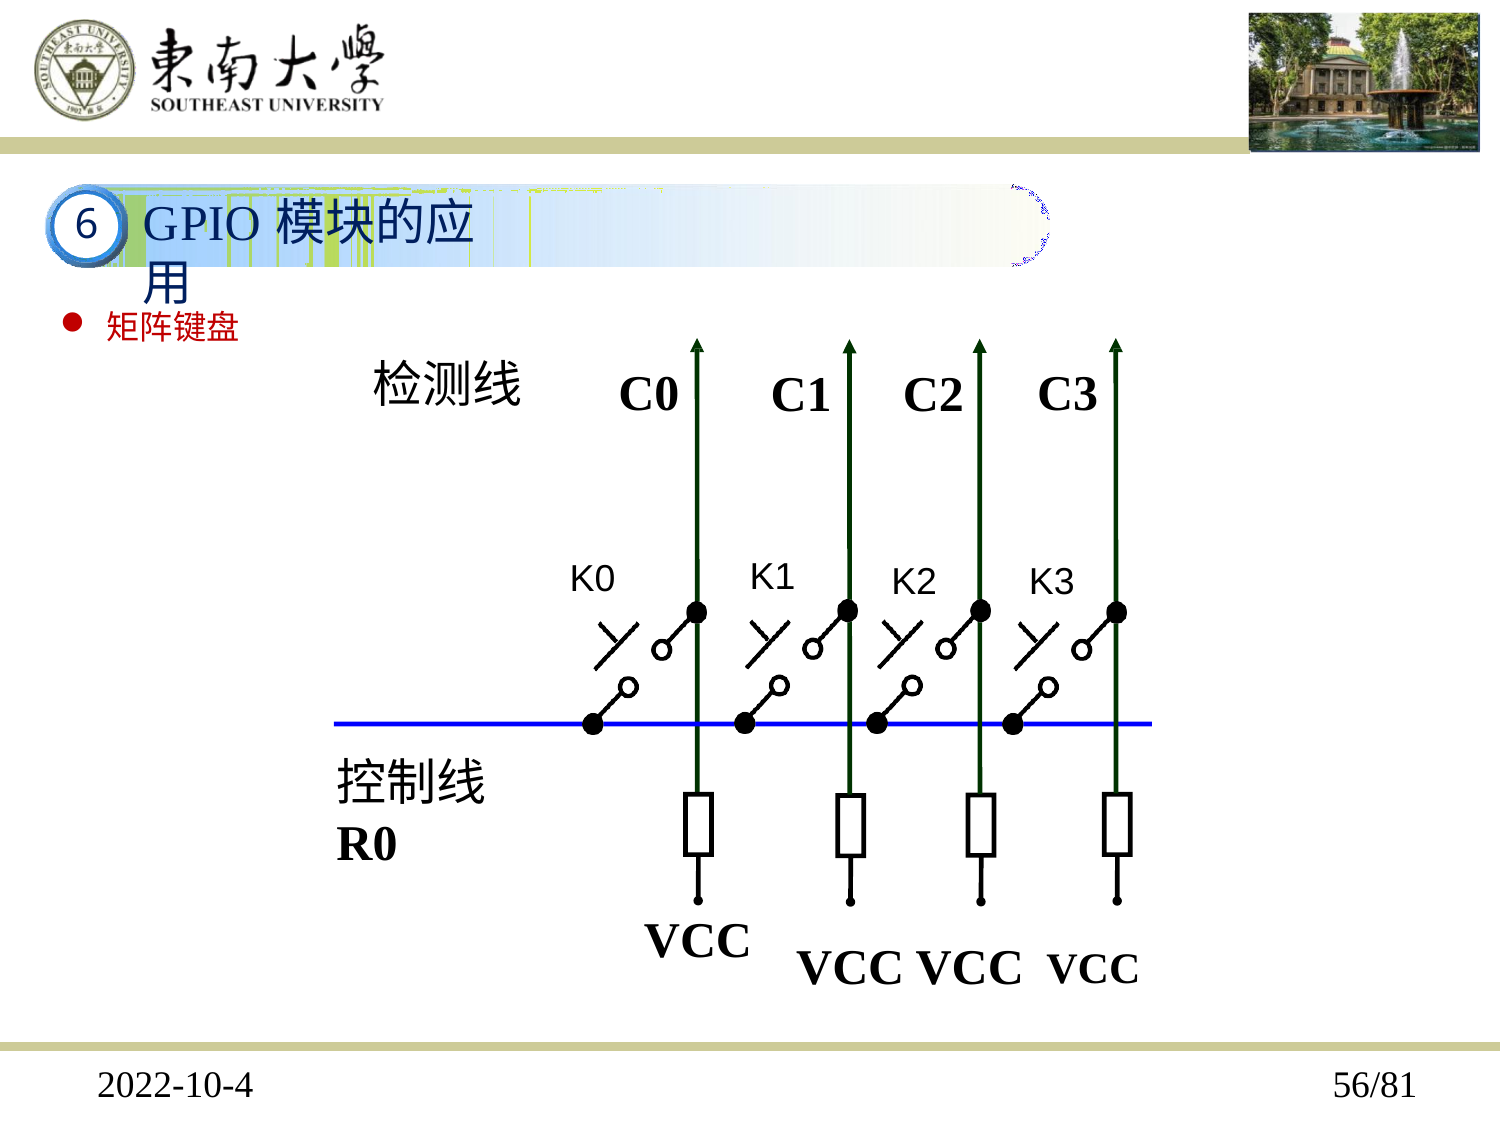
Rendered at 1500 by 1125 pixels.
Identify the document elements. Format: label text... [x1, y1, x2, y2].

picture [34, 19, 385, 122]
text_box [333, 337, 1153, 907]
slide_number 10/81 [1326, 1061, 1427, 1125]
footer 2022-10-4 [94, 1061, 256, 1125]
picture [0, 1042, 1500, 1051]
text_box VCC [641, 916, 755, 968]
text_box 矩阵键盘 [57, 304, 243, 347]
title GPIO模块的应用 [140, 188, 515, 379]
picture [128, 184, 1050, 267]
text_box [733, 337, 1127, 794]
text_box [44, 184, 128, 268]
text_box VCC VCC VCC [794, 907, 1174, 1000]
picture [0, 10, 1483, 155]
